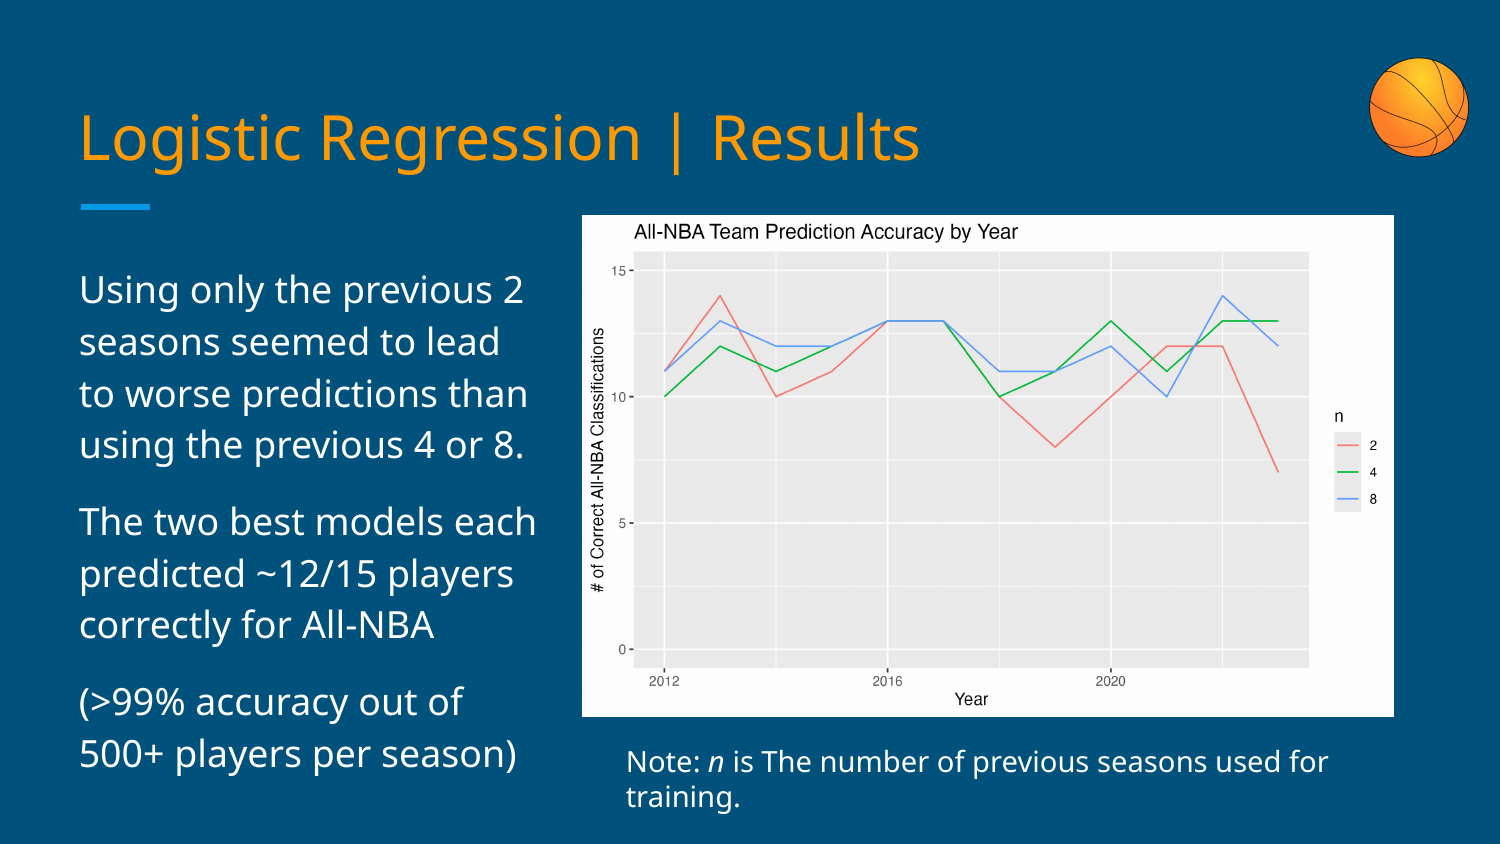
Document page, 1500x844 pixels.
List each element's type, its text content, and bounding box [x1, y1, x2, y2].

list Using only the previous 2 seasons seemed to lead to worse predictions than using the previous 4 or 8. The two best models each predicted ~12/15 players correctly for All-NBA (>99% accuracy out of 500+ players per season) [63, 244, 555, 816]
picture [583, 216, 1393, 716]
title Logistic Regression | Results [63, 75, 1437, 188]
picture [1370, 59, 1468, 156]
text_box Note: n is The number of previous seasons used for training. [610, 728, 1366, 841]
